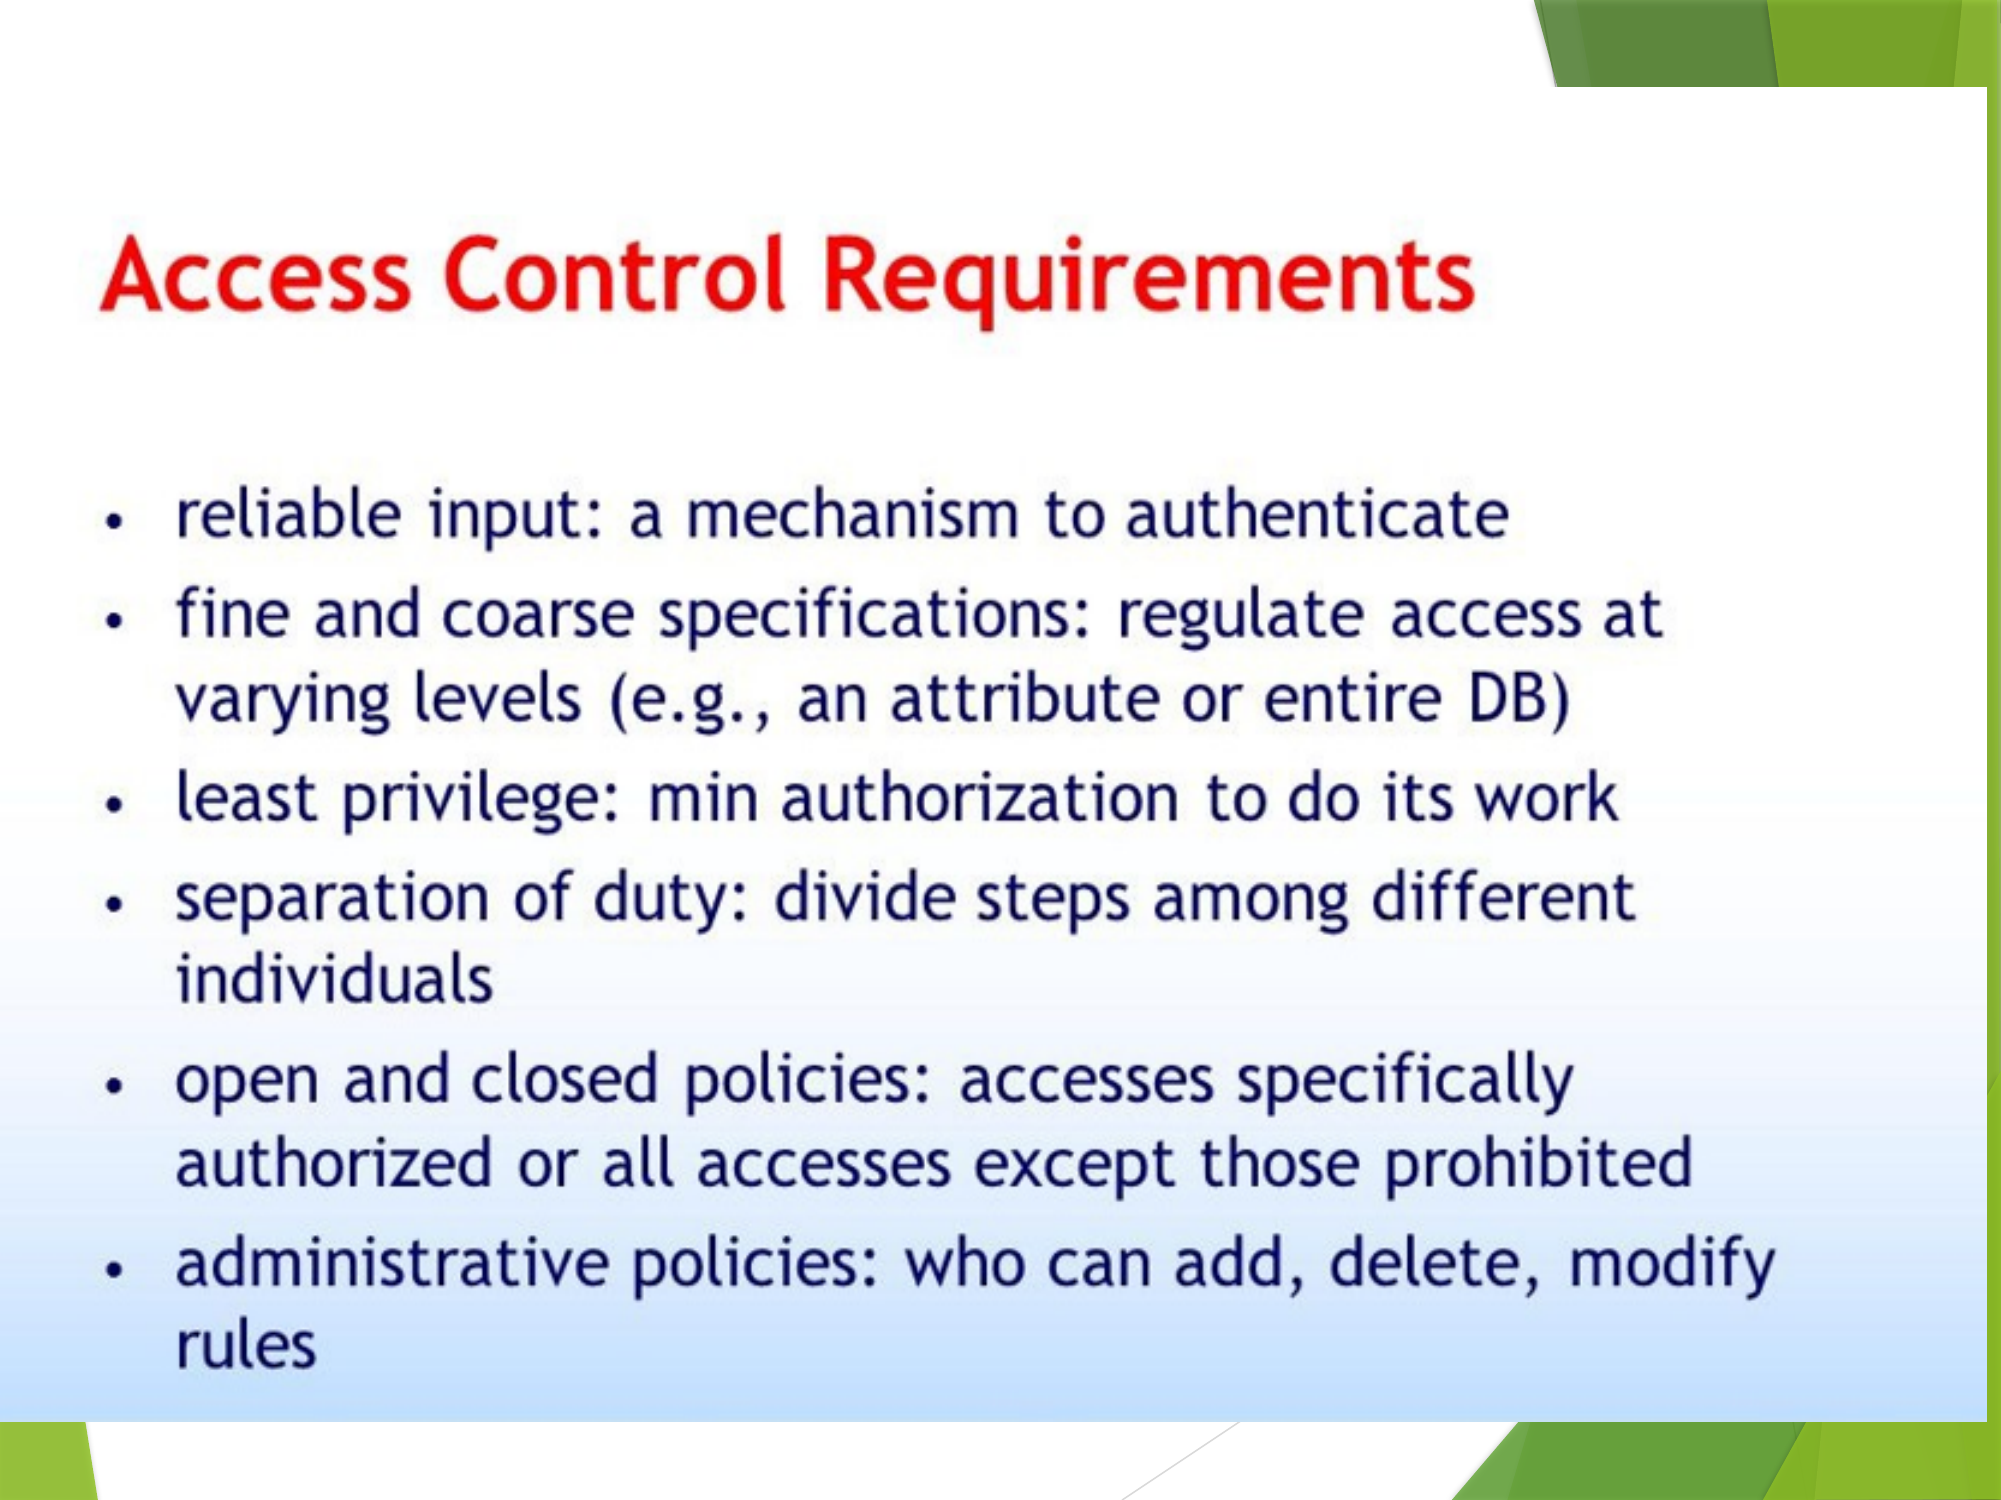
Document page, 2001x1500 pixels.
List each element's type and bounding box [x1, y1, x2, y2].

picture [0, 86, 1987, 1423]
